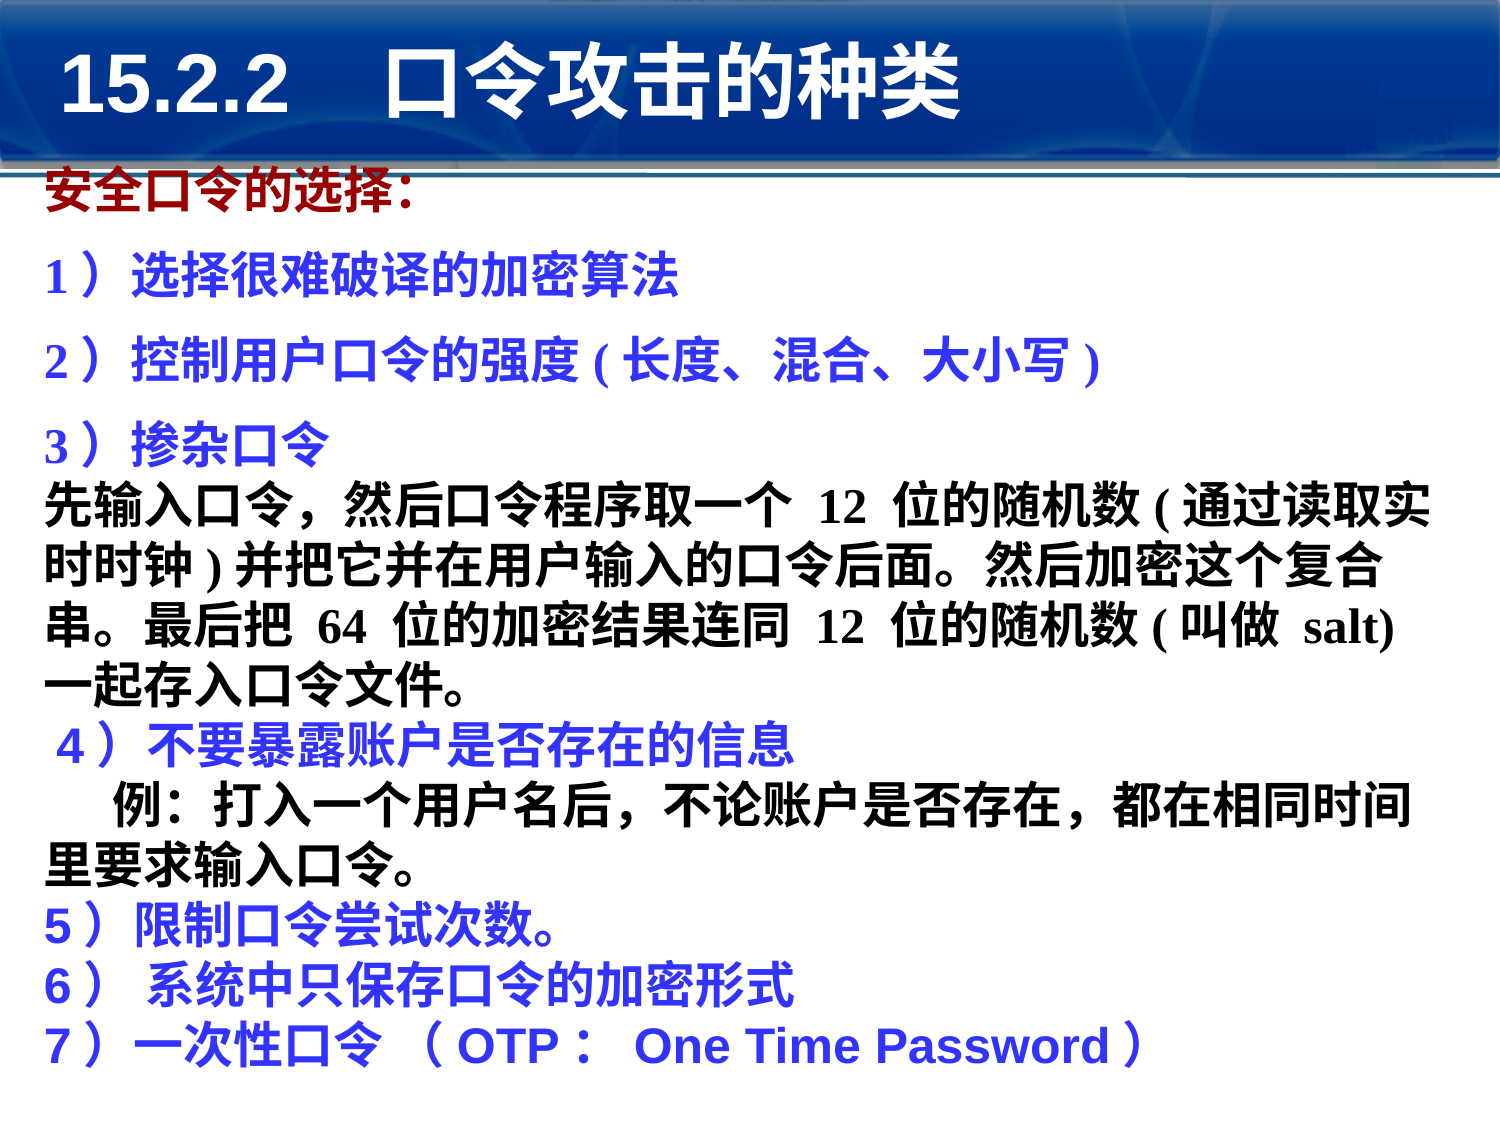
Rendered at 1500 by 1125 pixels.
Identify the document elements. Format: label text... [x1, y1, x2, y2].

text_box 安全口令的选择： 1）选择很难破译的加密算法 2）控制用户口令的强度(长度、混合、大小写) 3）掺杂口令 先输入口令，然后口令程序取一个 12 位的随机数(通过读取实时时钟)并把它并在用户输入的口令后面。然后加密这个复合串。最后把 64 位的加密结果连同 12 位的随机数(叫做 salt)一起存入口令文件。 4）不要暴露账户是否存在的信息 例：打入一个用户名后，不论账户是否存在，都在相同时间里要求输入口令。 5）限制口令尝试次数。 6） 系统中只保存口令的加密形式 7）一次性口令 （OTP：One Time Password） [29, 150, 1459, 1081]
text_box 15.2.2 口令攻击的种类 [44, 21, 978, 137]
